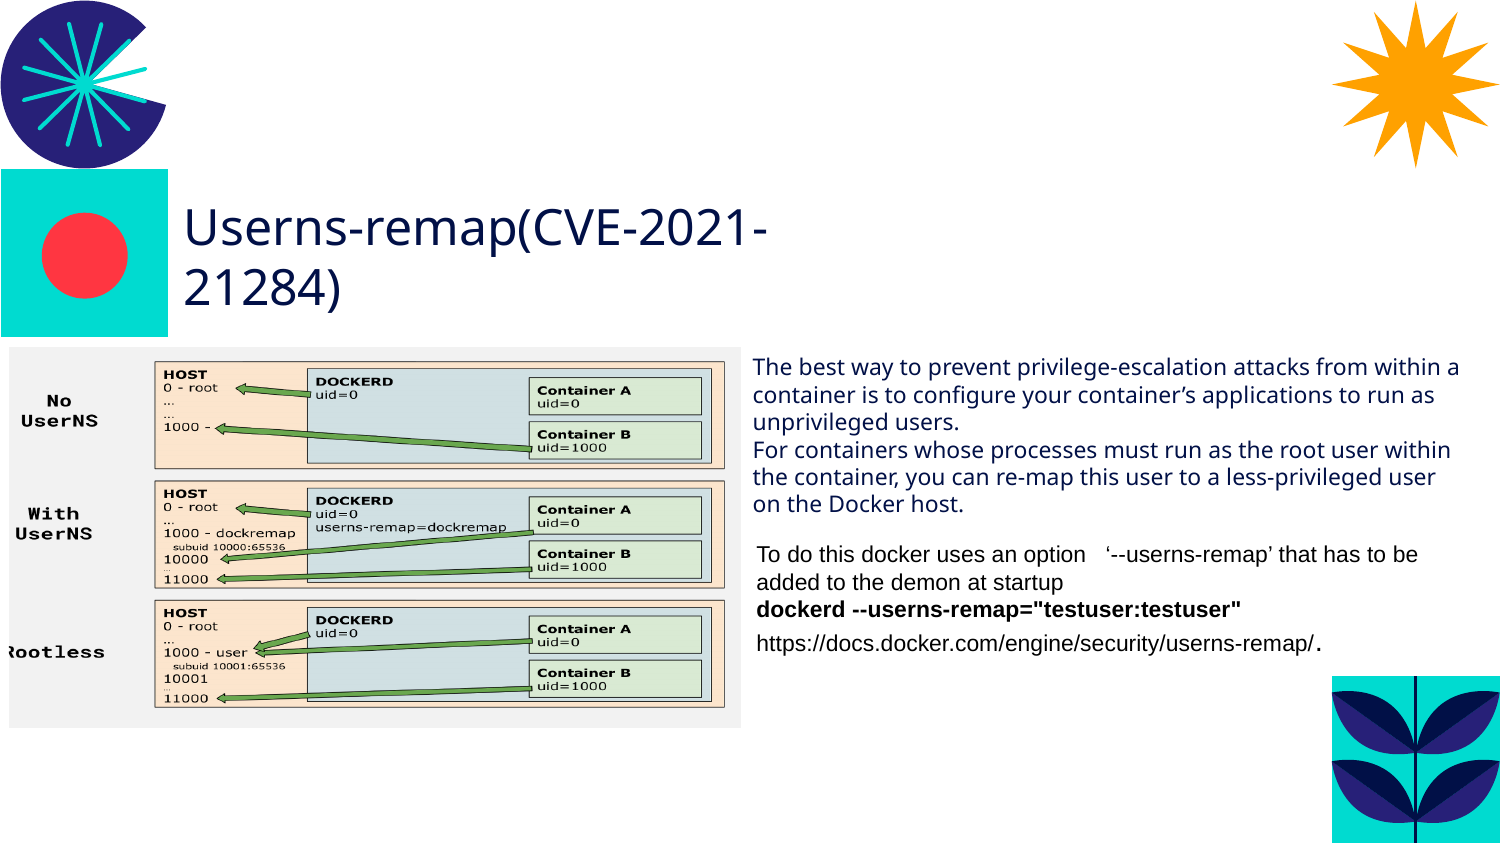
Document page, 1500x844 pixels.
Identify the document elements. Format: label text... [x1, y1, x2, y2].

text_box The best way to prevent privilege-escalation attacks from within a container is to configure your container’s applications to run as unprivileged users. For containers whose processes must run as the root user within the container, you can re-map this user to a less-privileged user on the Docker host. [744, 347, 1475, 525]
text_box Userns-remap(CVE-2021-21284) [172, 190, 906, 347]
picture [8, 346, 742, 729]
text_box To do this docker uses an option ‘--userns-remap’ that has to be added to the demon at startup dockerd --userns-remap="testuser:testuser" https://docs.docker.com/engine/security/userns-remap/. [746, 525, 1475, 708]
